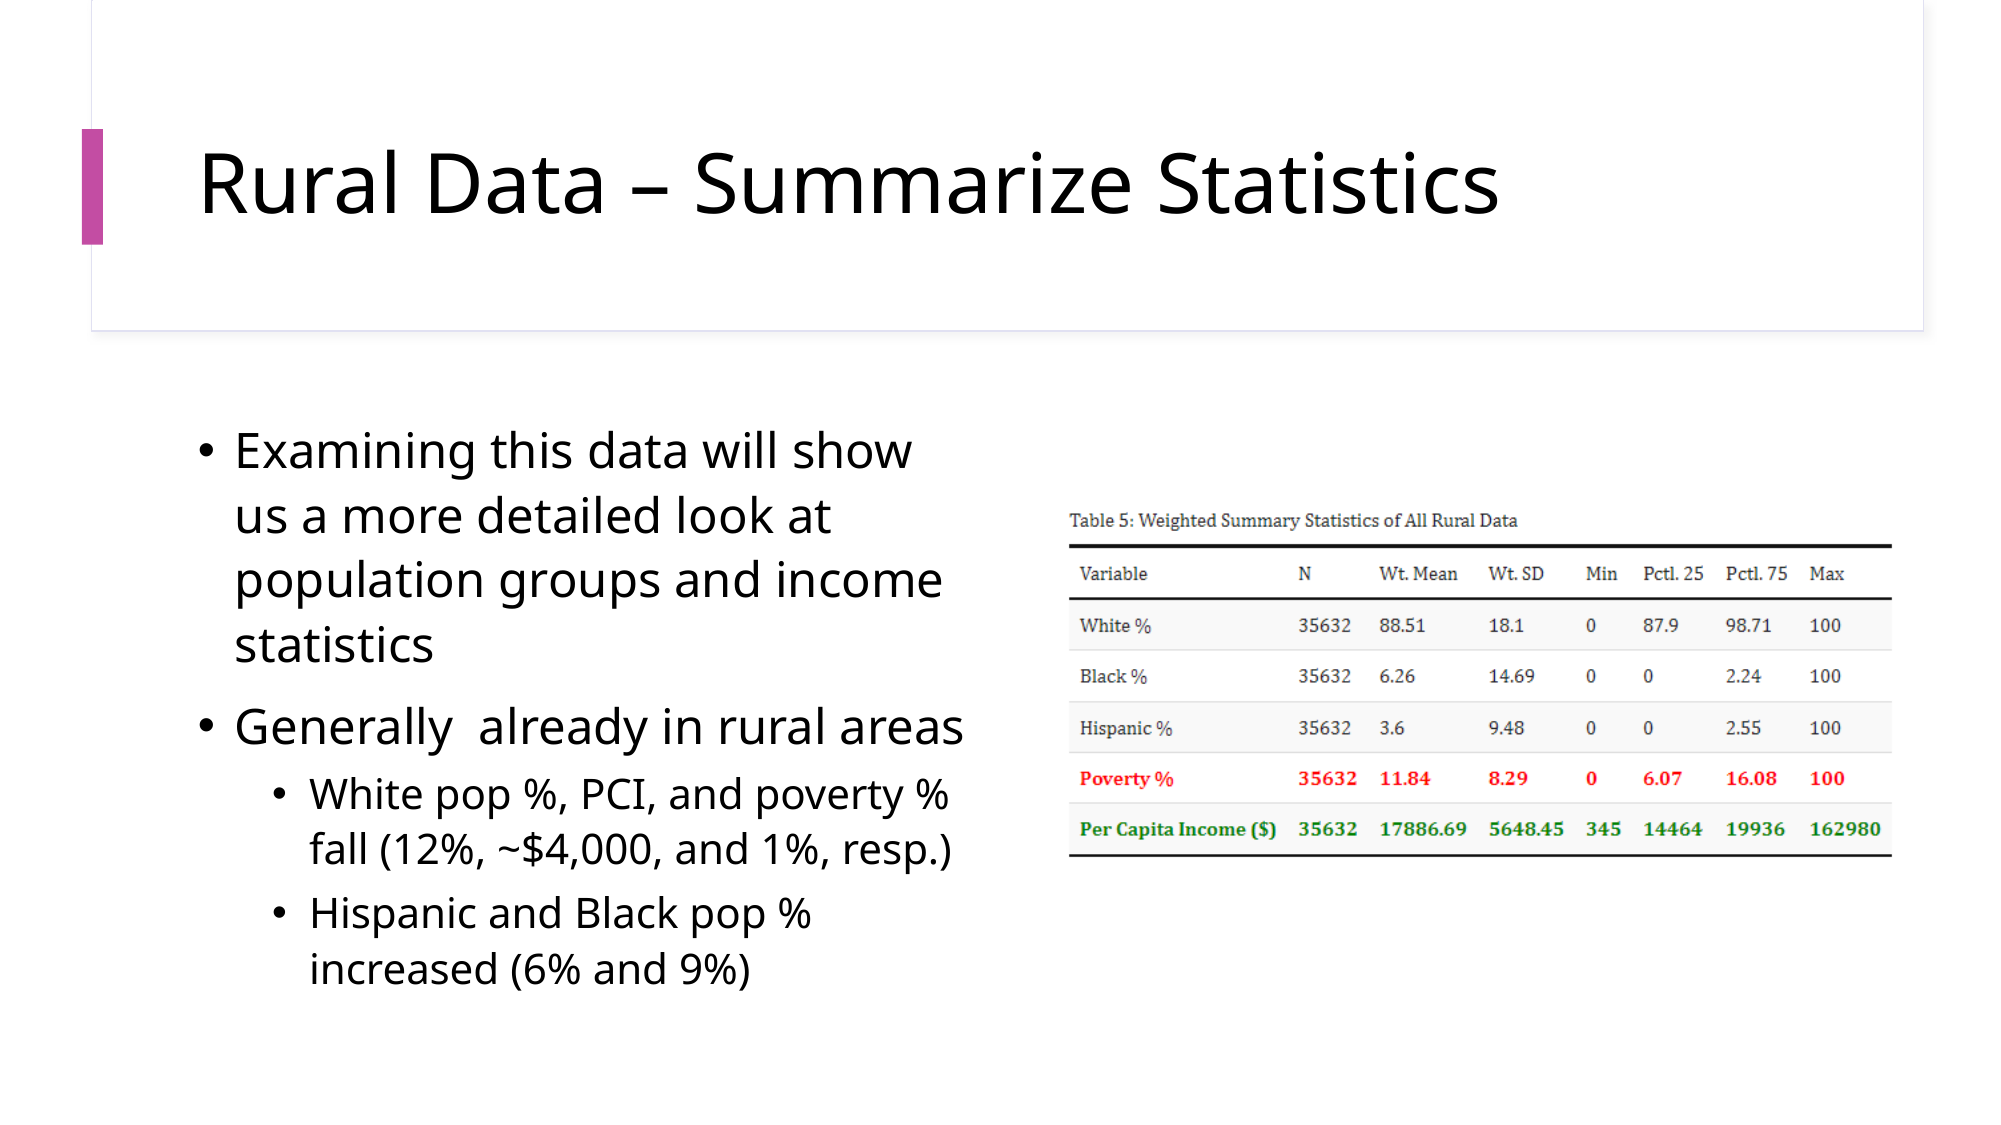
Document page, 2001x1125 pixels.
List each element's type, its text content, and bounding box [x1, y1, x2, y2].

list Examining this data will show us a more detailed look at population groups and income statistics Generally already in rural areas White pop %, PCI, and poverty % fall (12%, ~$4,000, and 1%, resp.) Hispanic and Black pop % increased (6% and 9%) [183, 406, 993, 1013]
title Rural Data – Summarize Statistics [183, 90, 1851, 284]
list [1040, 491, 1899, 860]
